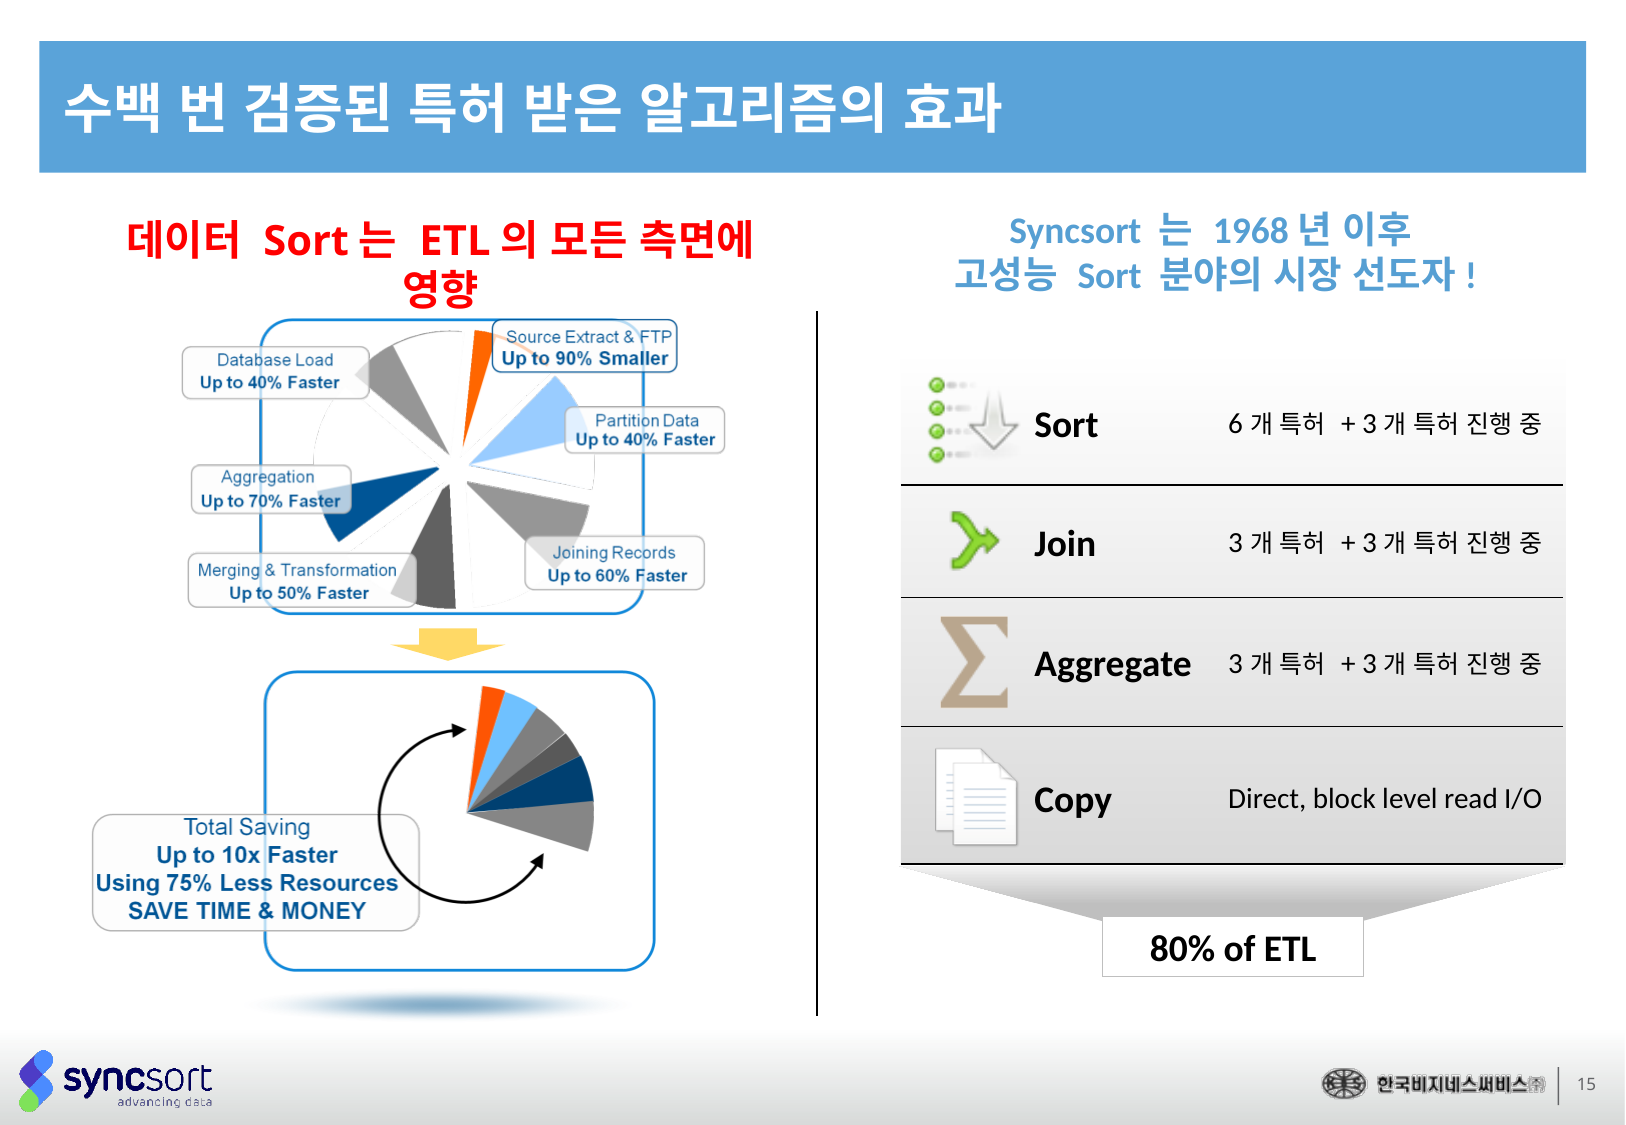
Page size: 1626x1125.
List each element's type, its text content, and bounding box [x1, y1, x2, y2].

picture [925, 491, 1027, 592]
picture [167, 318, 744, 627]
text_box 80% of ETL [1102, 916, 1364, 977]
text_box 데이터 Sort는 ETL의 모든 측면에 영향 [91, 206, 790, 322]
picture [49, 670, 656, 1023]
text_box 수백 번 검증된 특허 받은 알고리즘의 효과 [48, 47, 1579, 166]
text_box [390, 627, 506, 662]
text_box [898, 865, 1566, 922]
picture [925, 747, 1027, 848]
text_box 6개 특허 + 3개 특허 진행 중 [1213, 397, 1564, 447]
text_box 3개 특허 + 3개 특허 진행 중 [1213, 516, 1564, 566]
text_box Sort [1027, 392, 1160, 452]
text_box Direct, block level read I/O [1213, 772, 1564, 823]
text_box [900, 353, 1566, 865]
text_box Copy [1027, 767, 1218, 828]
text_box Join [1027, 511, 1160, 571]
text_box Syncsort 는 1968년 이후 고성능 Sort 분야의 시장 선도자! [866, 198, 1565, 304]
text_box 3개 특허 + 3개 특허 진행 중 [1213, 637, 1564, 687]
picture [0, 1028, 1625, 1125]
picture [926, 372, 1027, 473]
picture [925, 612, 1027, 713]
text_box Aggregate [1027, 632, 1218, 692]
